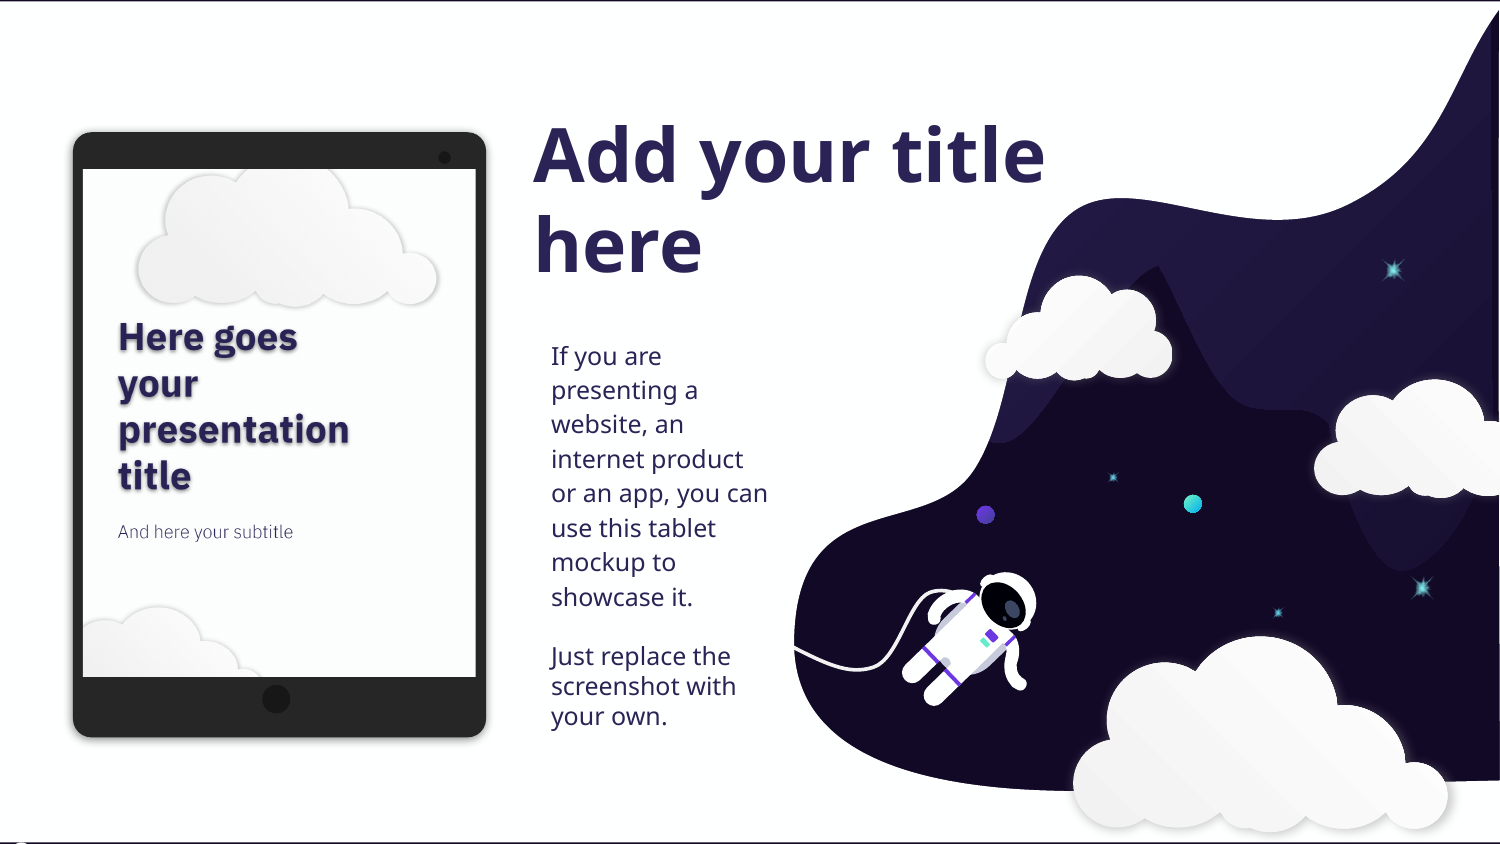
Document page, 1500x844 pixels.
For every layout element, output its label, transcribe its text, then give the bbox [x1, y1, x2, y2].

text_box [72, 131, 487, 738]
picture [1380, 256, 1406, 283]
picture [1409, 573, 1435, 601]
title Add your title here [518, 59, 1183, 304]
subtitle If you are presenting a website, an internet product or an app, you can use this tablet mockup to showcase it. Just replace the screenshot with your own. [536, 320, 787, 758]
picture [82, 169, 477, 677]
picture [1271, 605, 1285, 620]
picture [1106, 470, 1120, 484]
